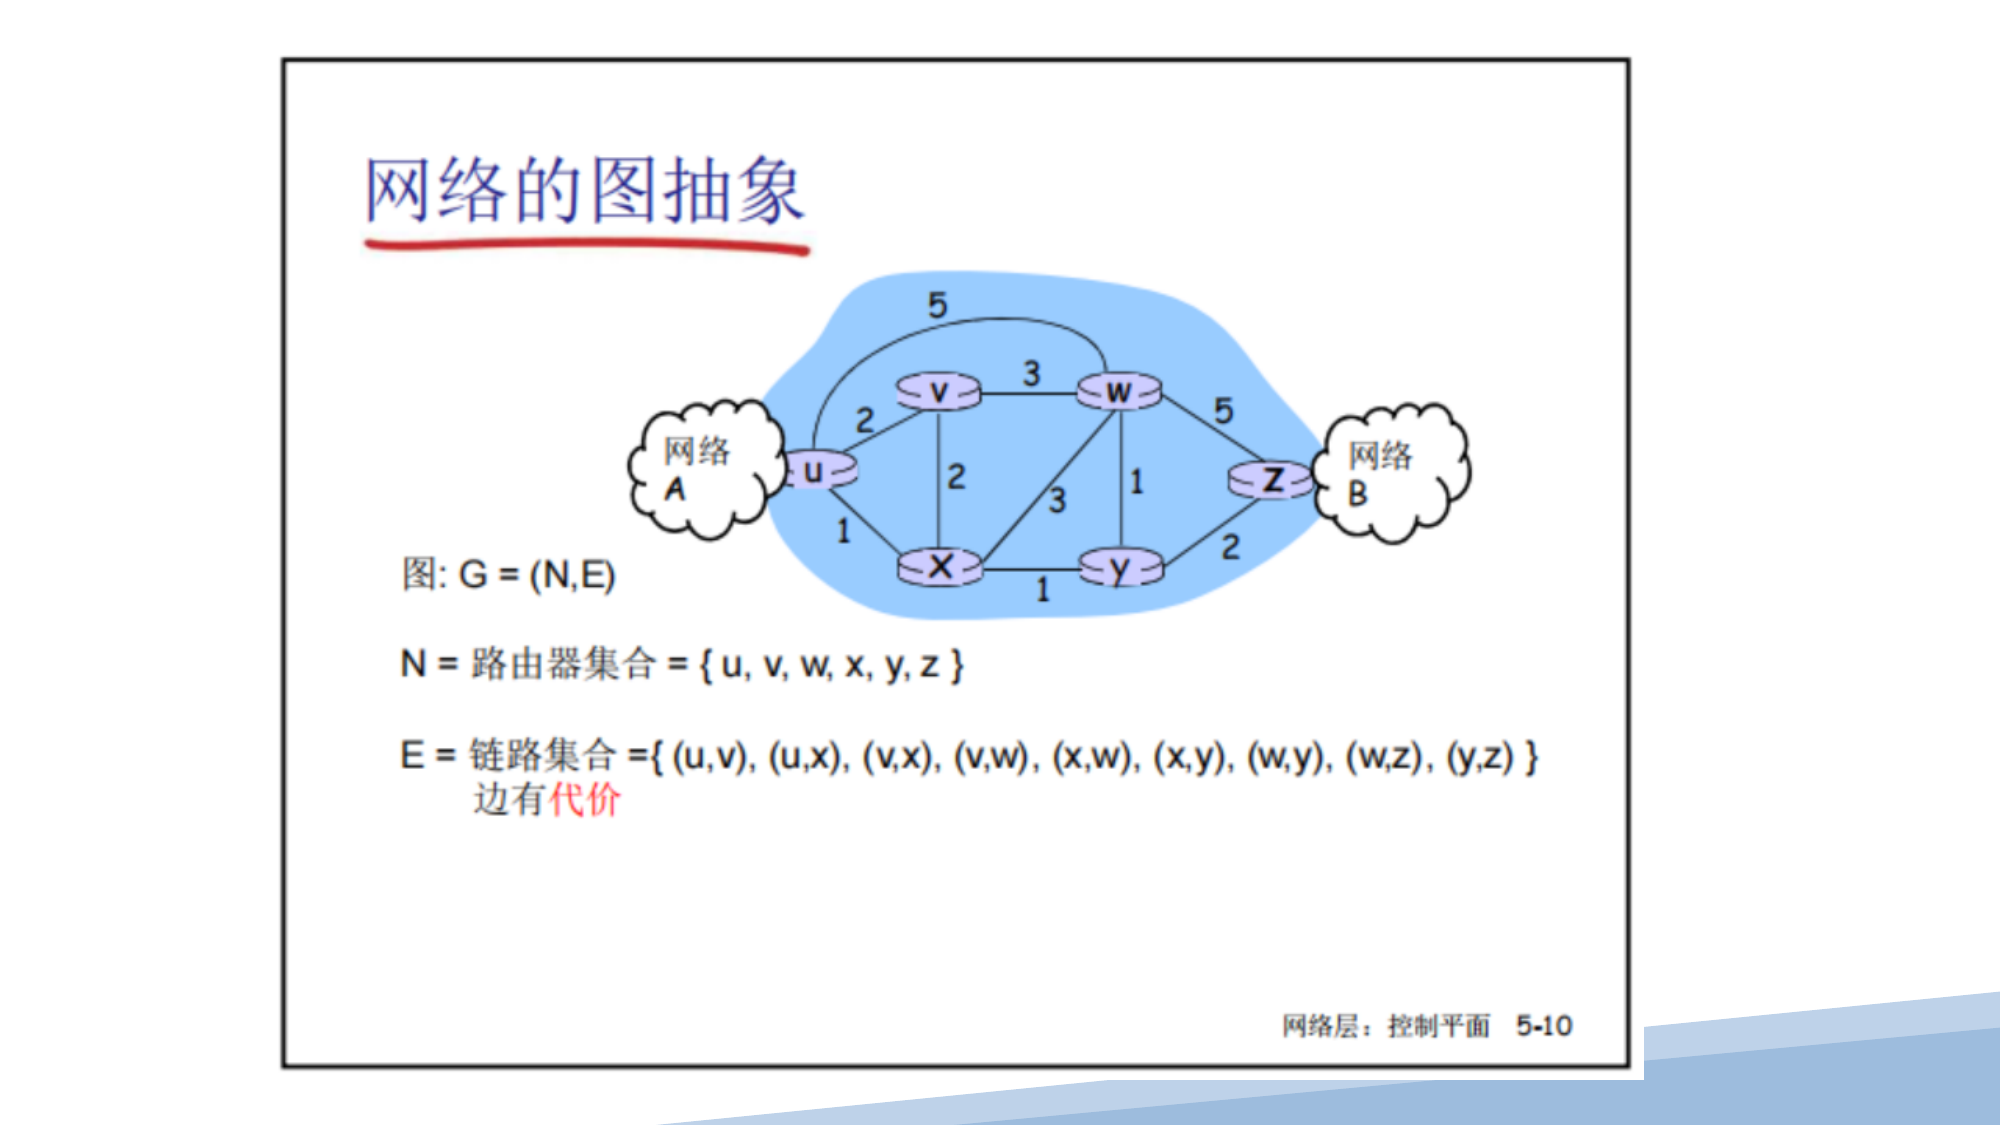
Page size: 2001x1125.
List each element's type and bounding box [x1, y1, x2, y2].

text_box [656, 991, 2000, 1125]
picture [276, 45, 1644, 1080]
